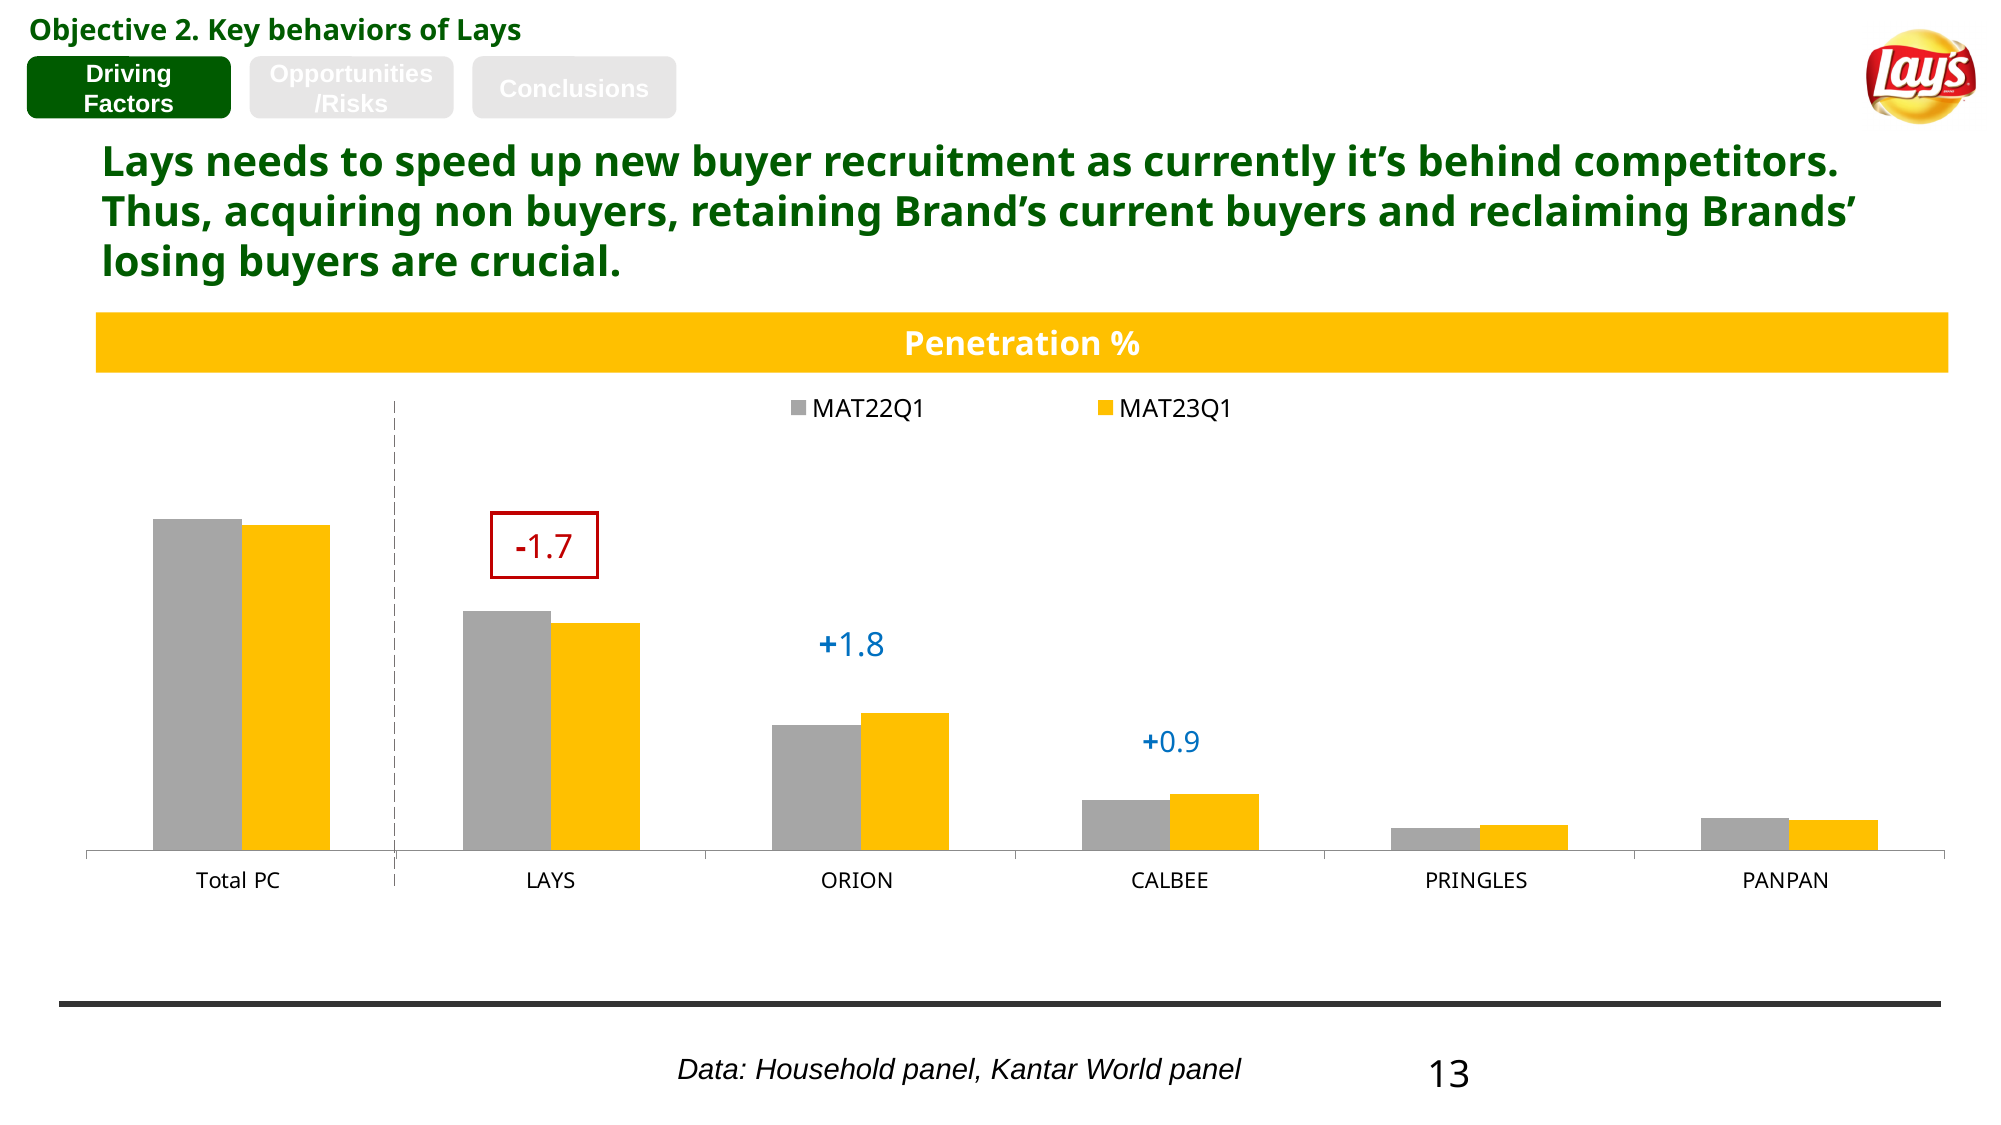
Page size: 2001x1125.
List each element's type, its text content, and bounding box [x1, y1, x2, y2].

text_box Objective 2. Key behaviors of Lays [13, 4, 1014, 54]
text_box Conclusions [471, 55, 678, 120]
slide_number 13 [1412, 1042, 1863, 1103]
chart [67, 331, 1949, 906]
picture [1862, 21, 1987, 131]
text_box Driving Factors [25, 55, 232, 120]
text_box Lays needs to speed up new buyer recruitment as currently it’s behind competitors. Thus, acquiring non buyers, retaining Brand’s current buyers and reclaiming Brands’ losing buyers are crucial. [86, 126, 1942, 331]
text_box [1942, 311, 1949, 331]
footer Data: Household panel, Kantar World panel [662, 1042, 1338, 1103]
text_box Opportunities/Risks [248, 55, 455, 120]
